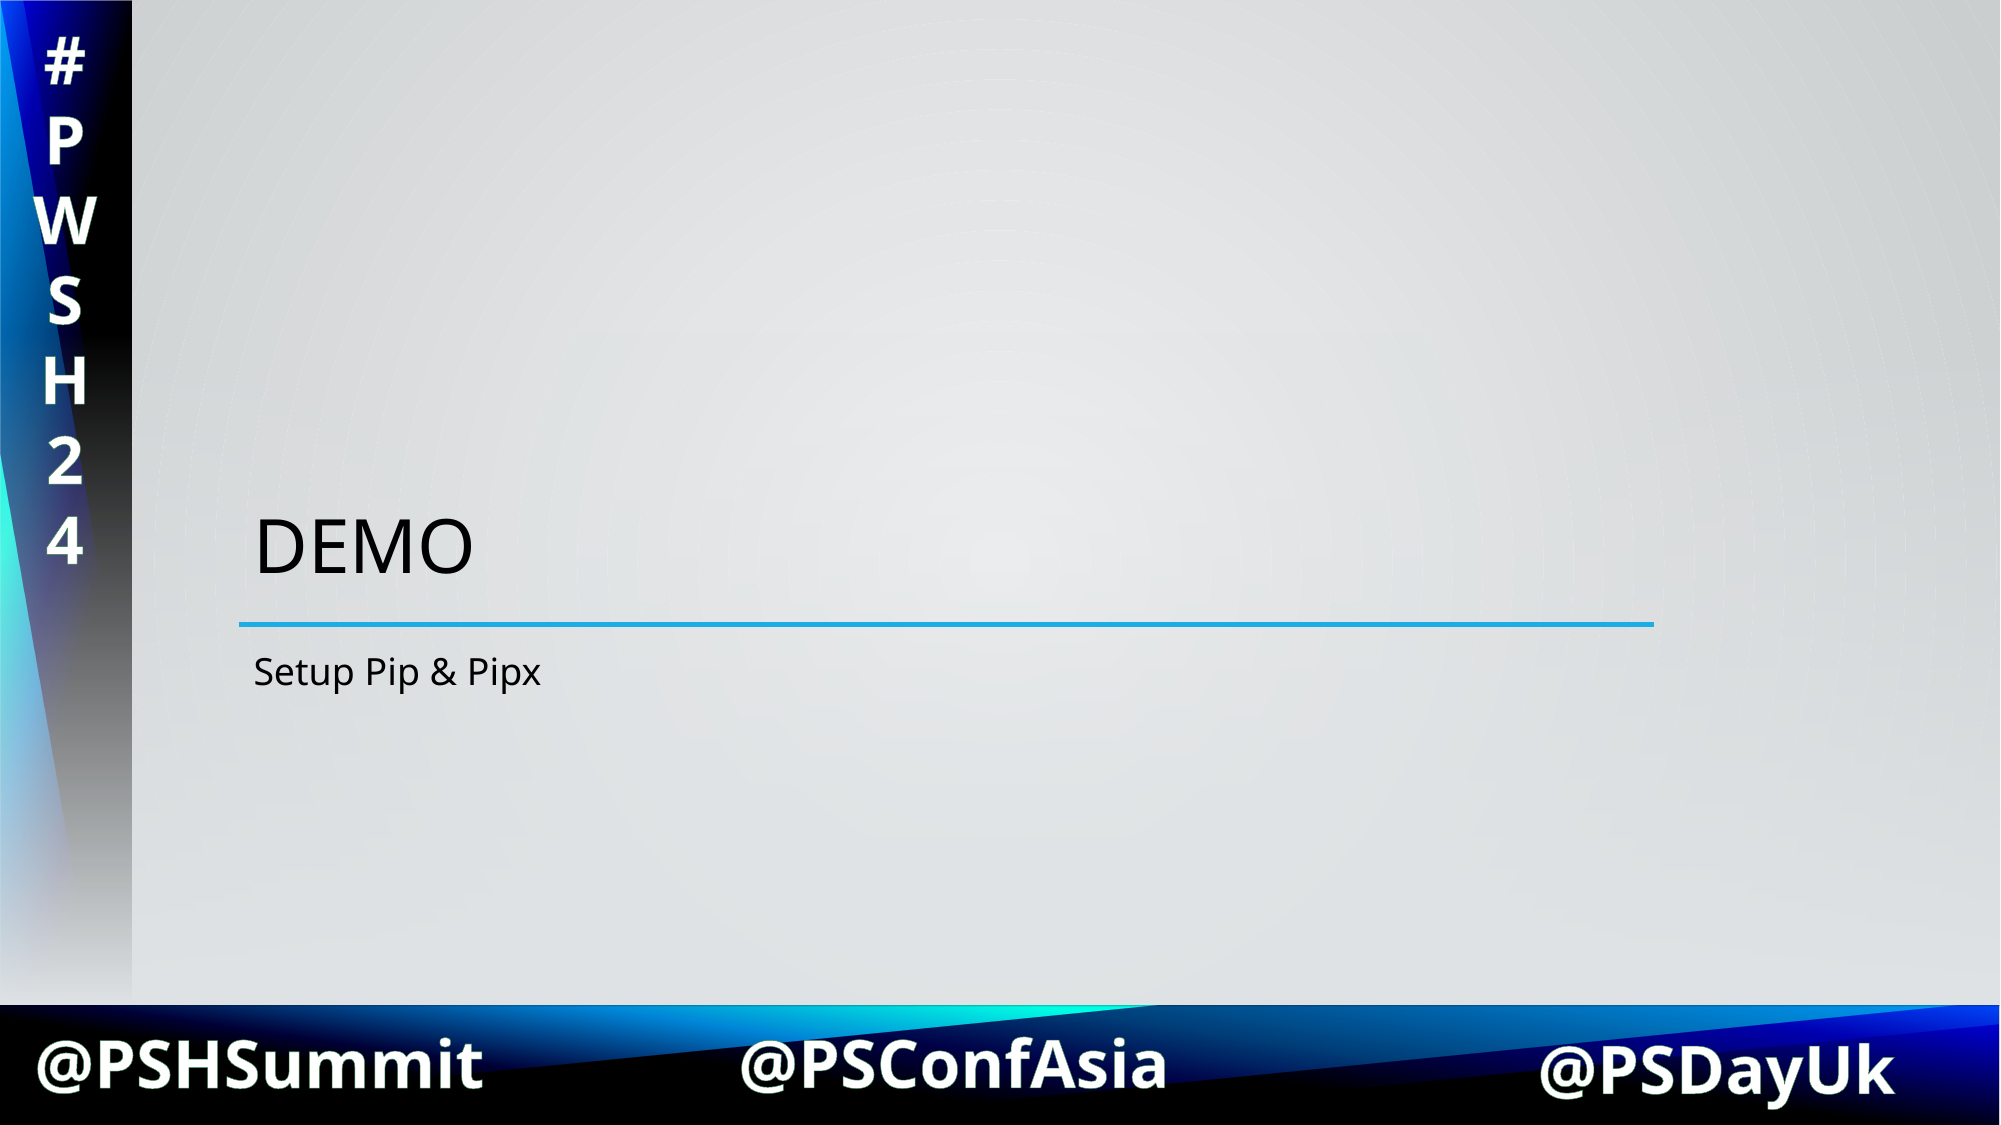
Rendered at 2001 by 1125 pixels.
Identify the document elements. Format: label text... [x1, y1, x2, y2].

picture [1, 2, 132, 396]
picture [0, 1005, 1999, 1125]
picture [56, 384, 74, 396]
list Setup Pip & Pipx [238, 624, 1655, 791]
title DEMO [238, 288, 1657, 598]
